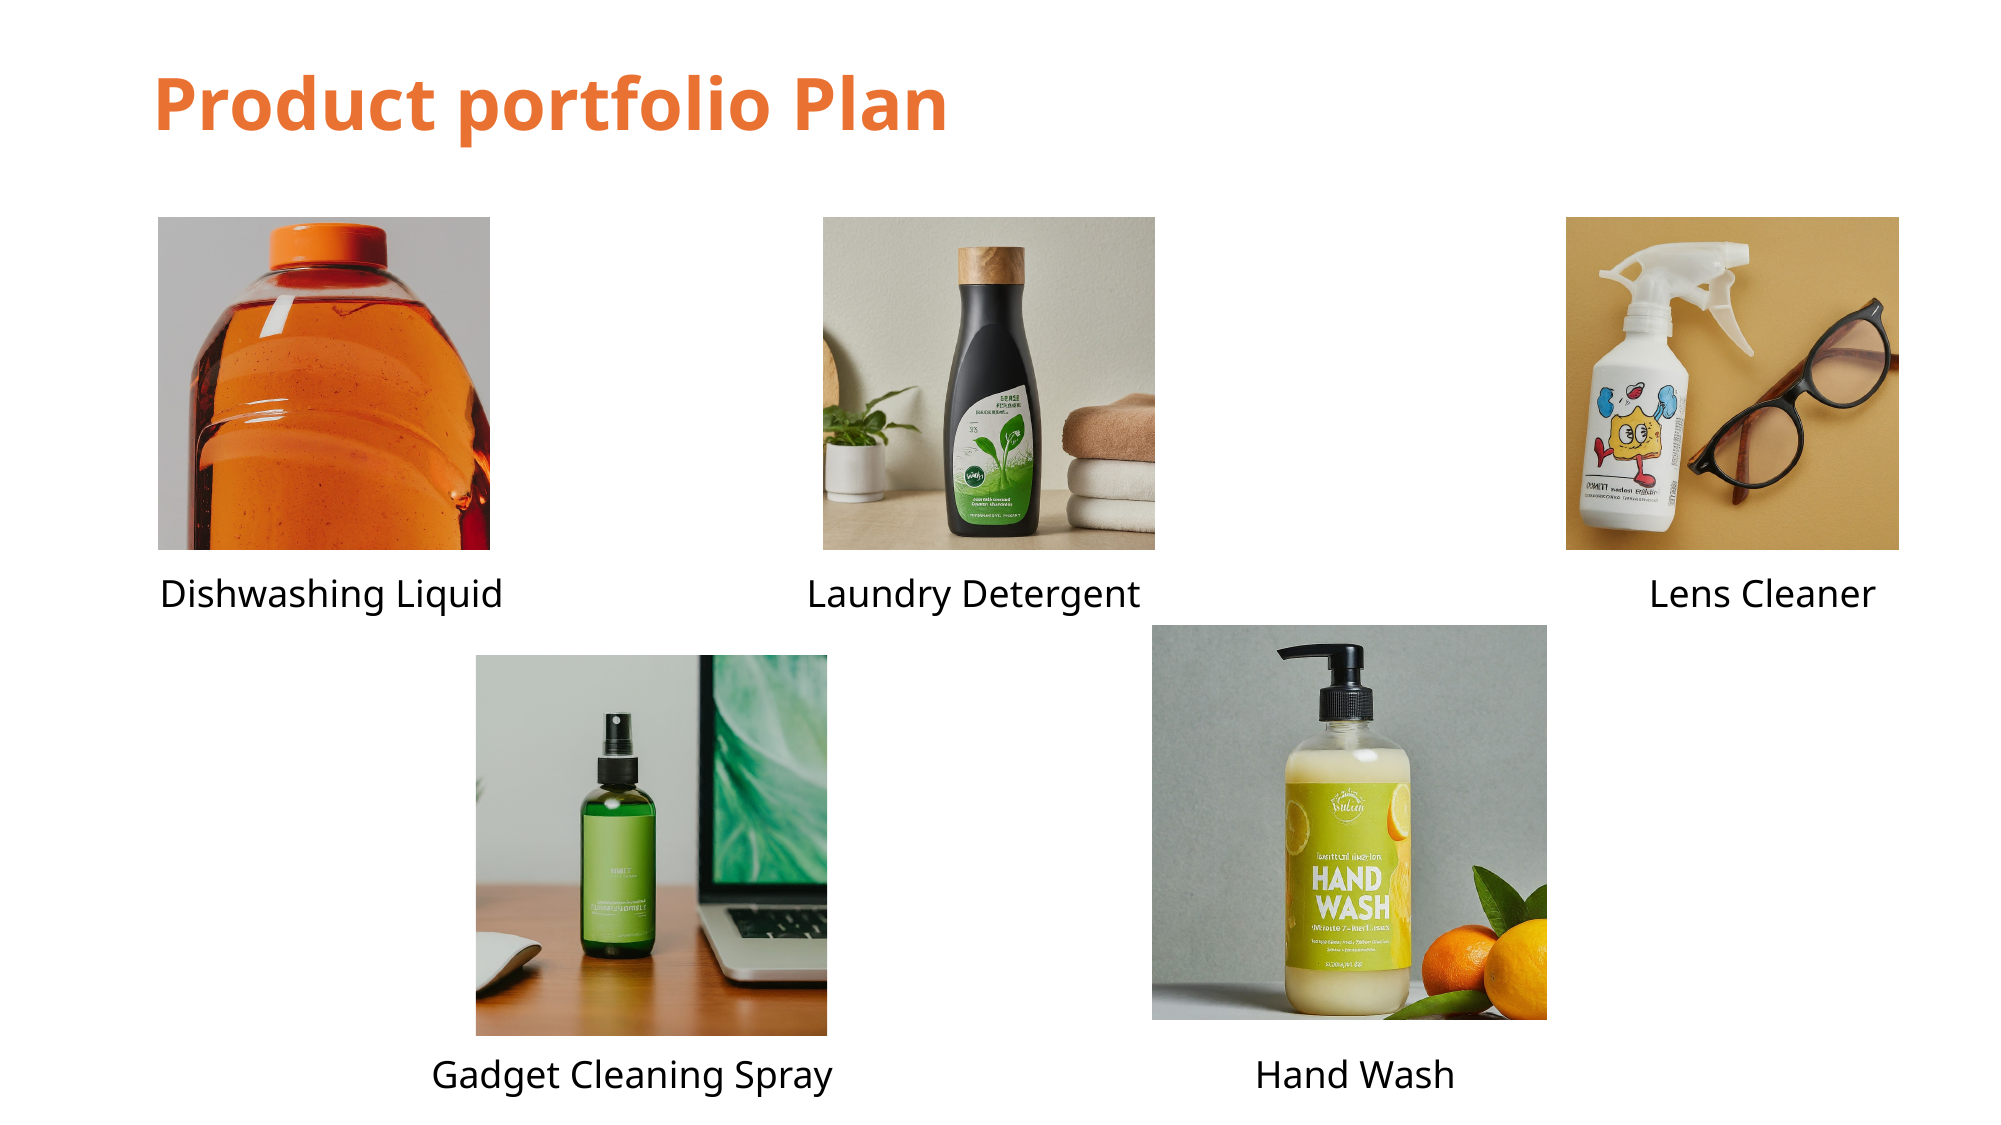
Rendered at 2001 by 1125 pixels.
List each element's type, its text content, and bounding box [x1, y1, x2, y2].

text_box Laundry Detergent [791, 562, 1156, 623]
picture [1152, 625, 1548, 1020]
text_box Gadget Cleaning Spray [416, 1043, 887, 1104]
picture [1566, 217, 1899, 550]
picture [823, 217, 1156, 550]
picture [475, 655, 828, 1037]
text_box Hand Wash [1239, 1043, 1484, 1104]
picture [157, 217, 490, 550]
title Product portfolio Plan [137, 59, 1362, 233]
text_box Dishwashing Liquid [144, 562, 519, 623]
text_box Lens Cleaner [1634, 562, 1919, 623]
